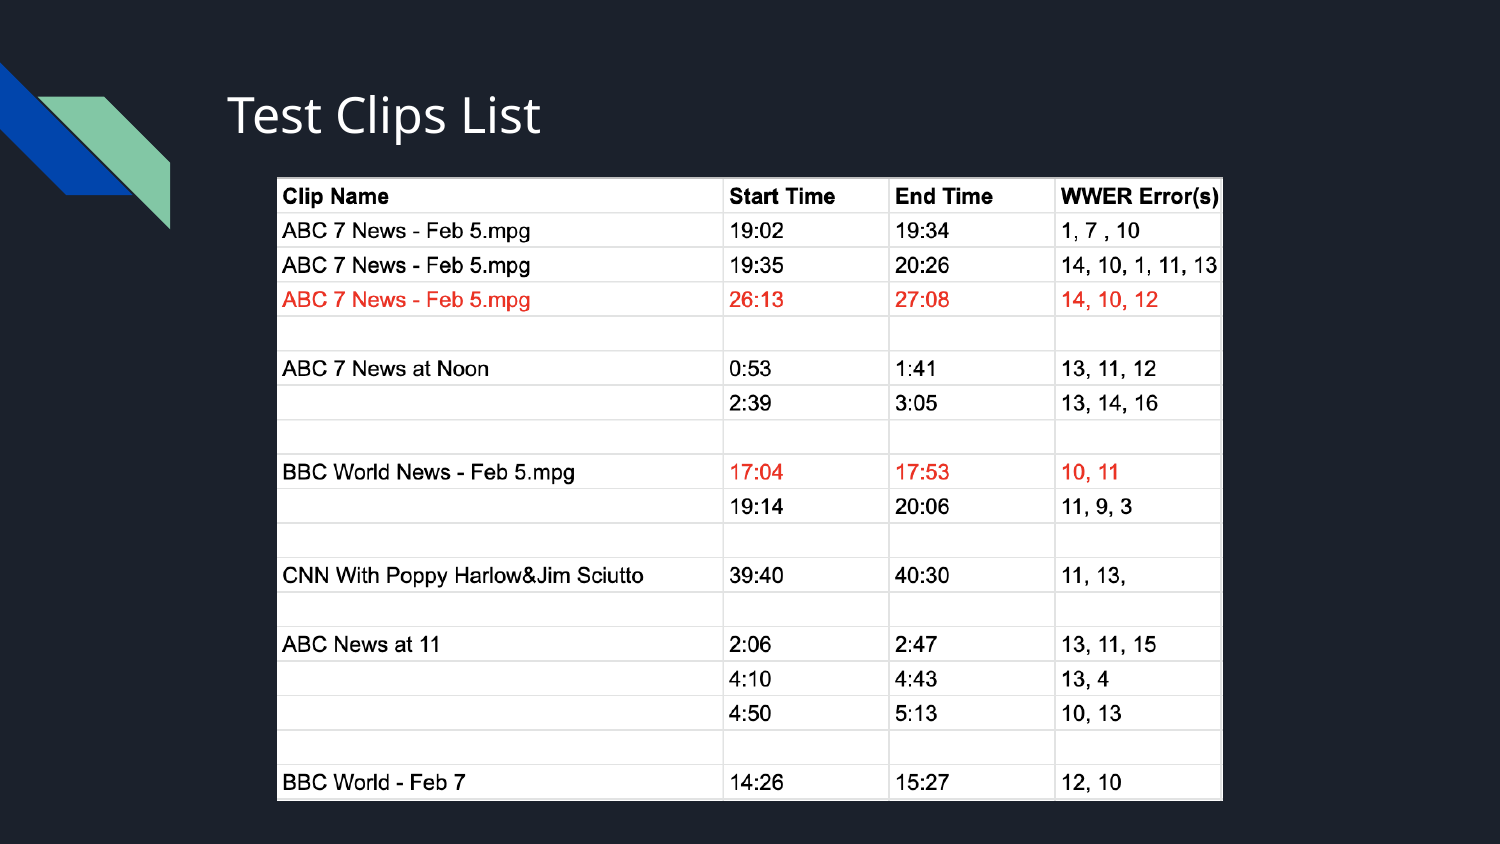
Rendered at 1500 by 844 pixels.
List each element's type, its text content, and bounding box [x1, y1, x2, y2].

picture [277, 177, 1223, 801]
title Test Clips List [212, 64, 1368, 215]
